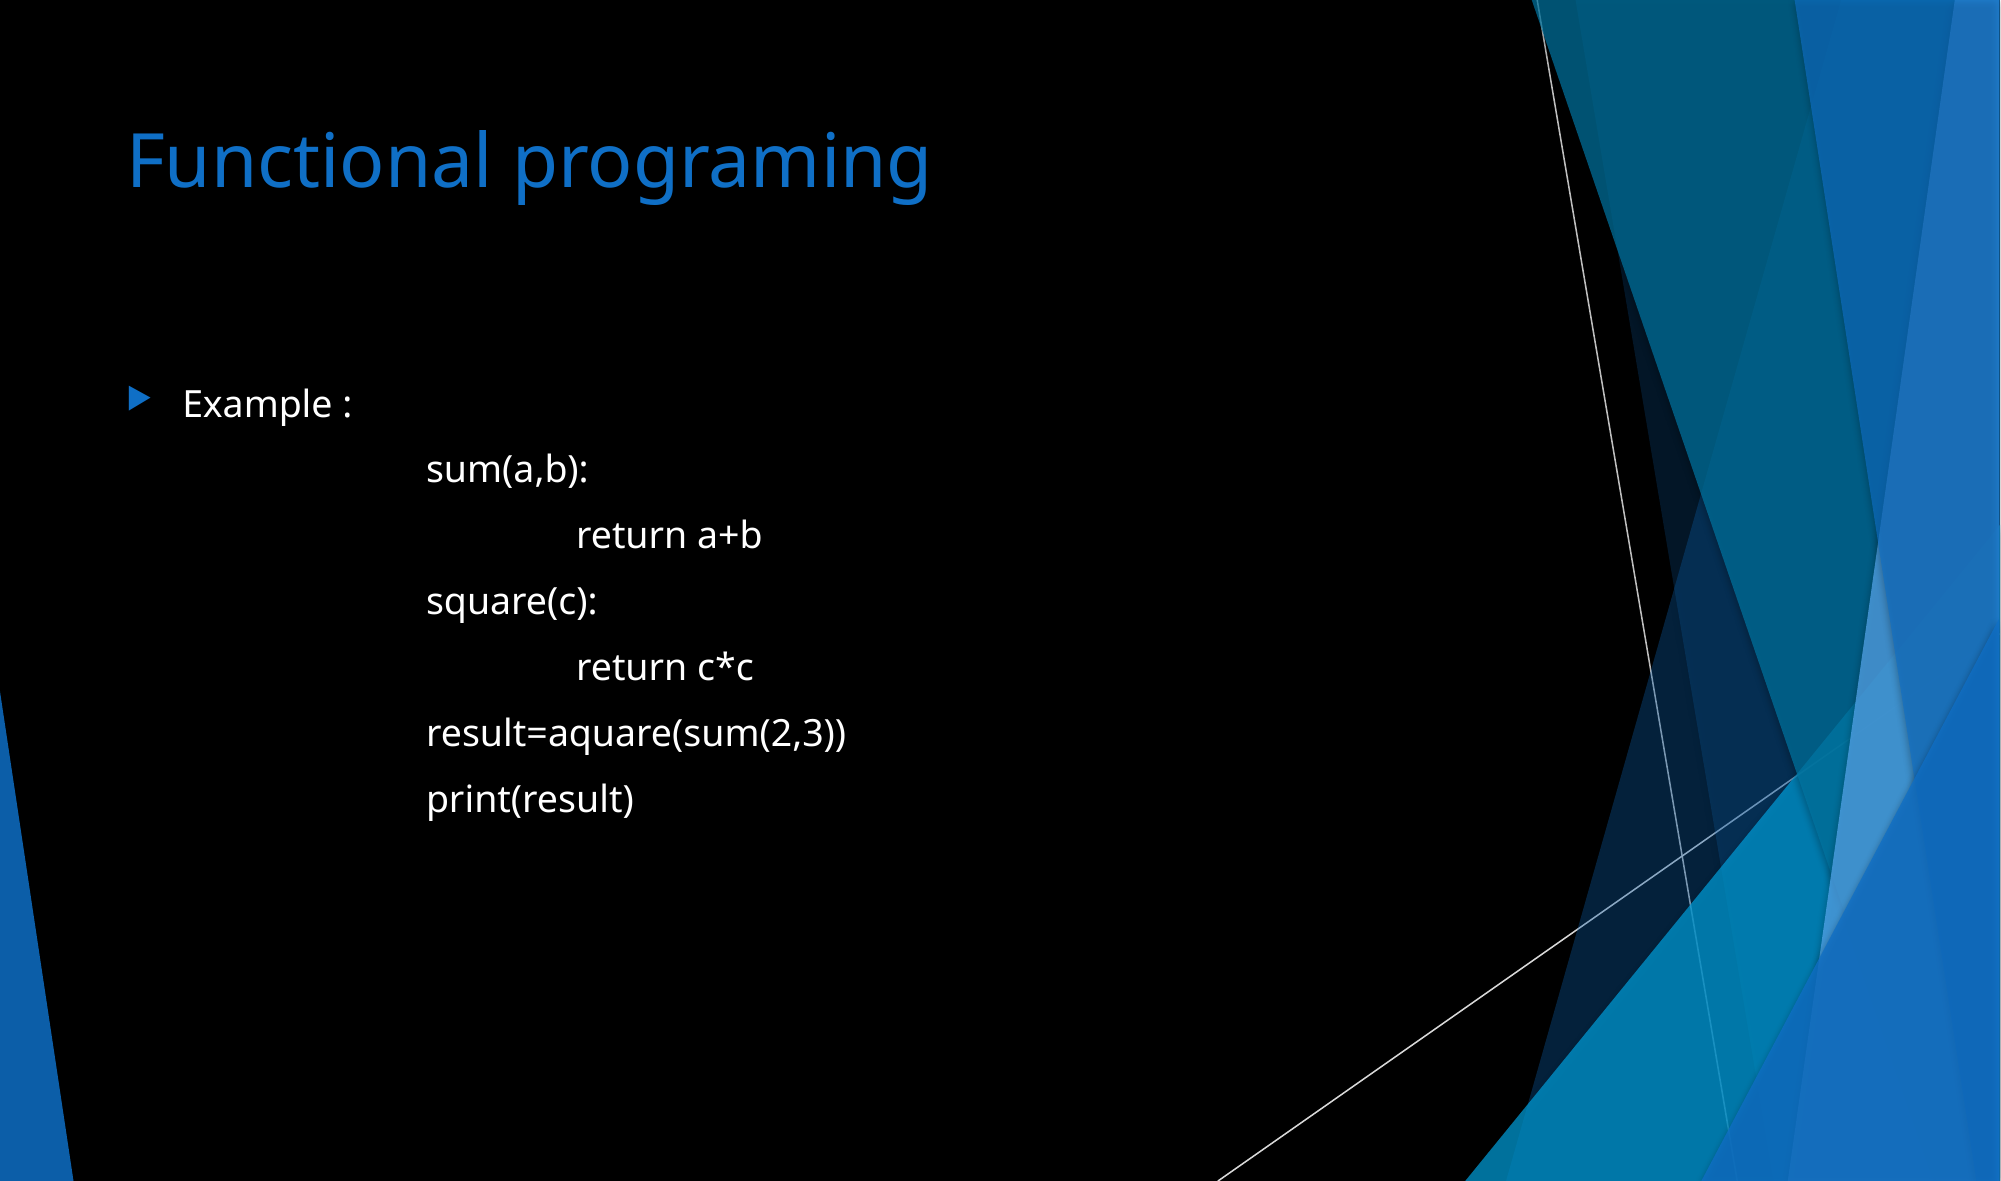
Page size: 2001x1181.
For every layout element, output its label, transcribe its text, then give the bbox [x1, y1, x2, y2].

title Functional programing [111, 105, 1522, 242]
list Example : sum(a,b): return a+b square(c): return c*c result=aquare(sum(2,3)) print(result) [111, 372, 1522, 1041]
